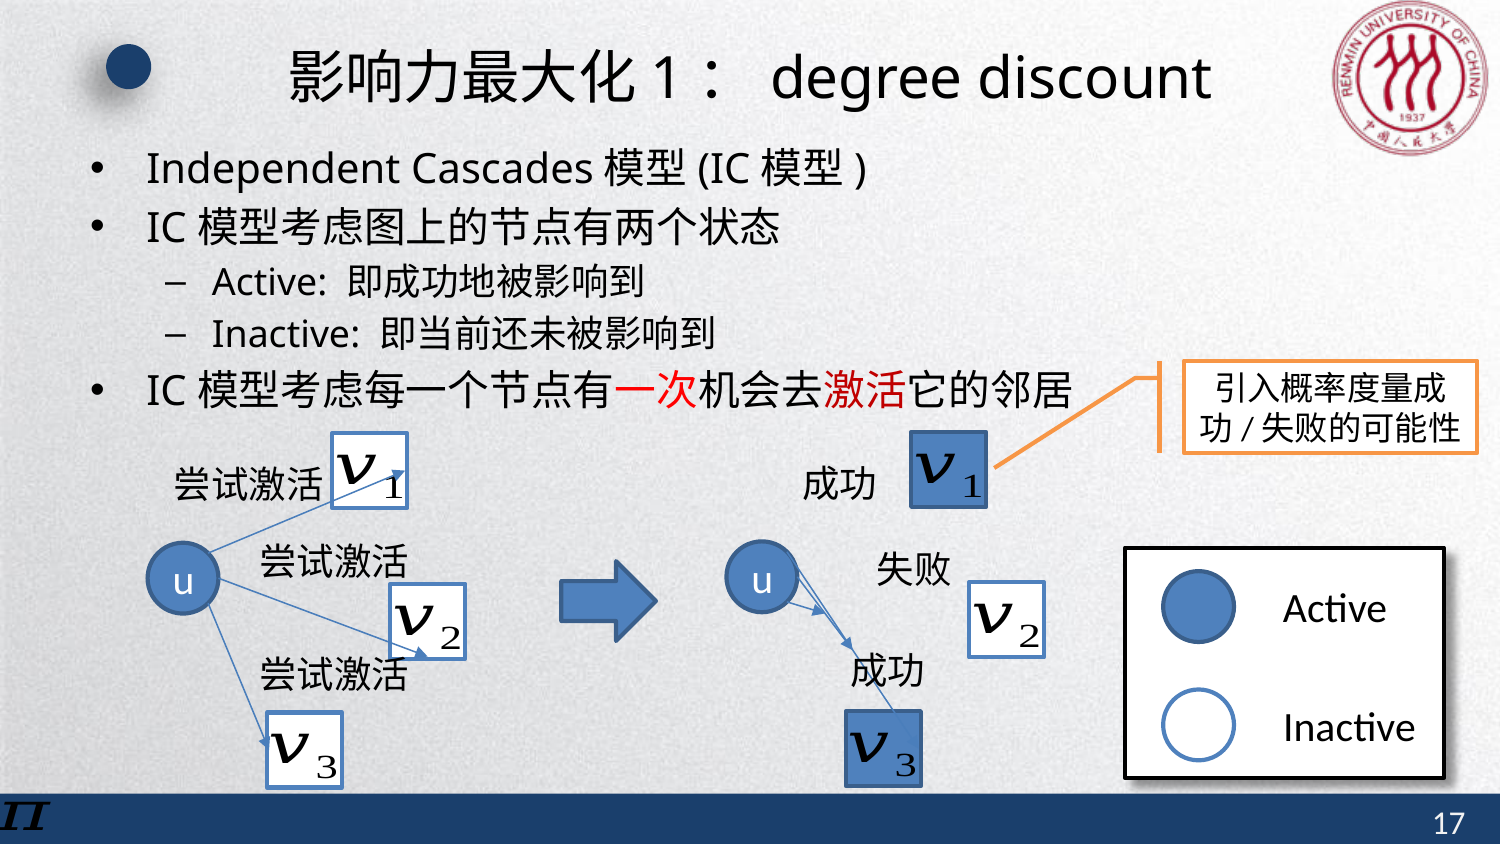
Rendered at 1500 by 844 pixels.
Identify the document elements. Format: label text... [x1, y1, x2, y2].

text_box Inactive [1268, 692, 1431, 757]
text_box 引入概率度量成功/失败的可能性 [1182, 359, 1479, 455]
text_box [797, 576, 972, 620]
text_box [207, 603, 280, 726]
title 影响力最大化1：degree discount [75, 33, 1425, 116]
text_box 引入概率度量成功/失败的可能性 [993, 360, 1162, 470]
text_box 失败 [861, 539, 967, 575]
text_box 尝试激活 [284, 643, 425, 704]
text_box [786, 601, 859, 724]
text_box [1161, 569, 1237, 645]
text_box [207, 495, 345, 554]
text_box 尝试激活 [244, 530, 425, 591]
text_box u [724, 539, 800, 615]
text_box 成功 [787, 452, 893, 492]
text_box [559, 559, 659, 643]
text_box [786, 494, 924, 552]
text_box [218, 577, 393, 622]
text_box u [145, 540, 221, 616]
list Independent Cascades模型(IC模型) IC模型考虑图上的节点有两个状态 Active: 即成功地被影响到 Inactive: 即当前还未被影响到 IC模型考虑每一个节点有一次机会去激活它的邻居 [75, 134, 1425, 781]
text_box [1161, 687, 1237, 763]
text_box 尝试激活 [159, 453, 339, 514]
text_box 成功 [863, 639, 941, 700]
text_box [1123, 546, 1446, 780]
text_box Active [1268, 573, 1403, 639]
picture [0, 0, 1500, 793]
